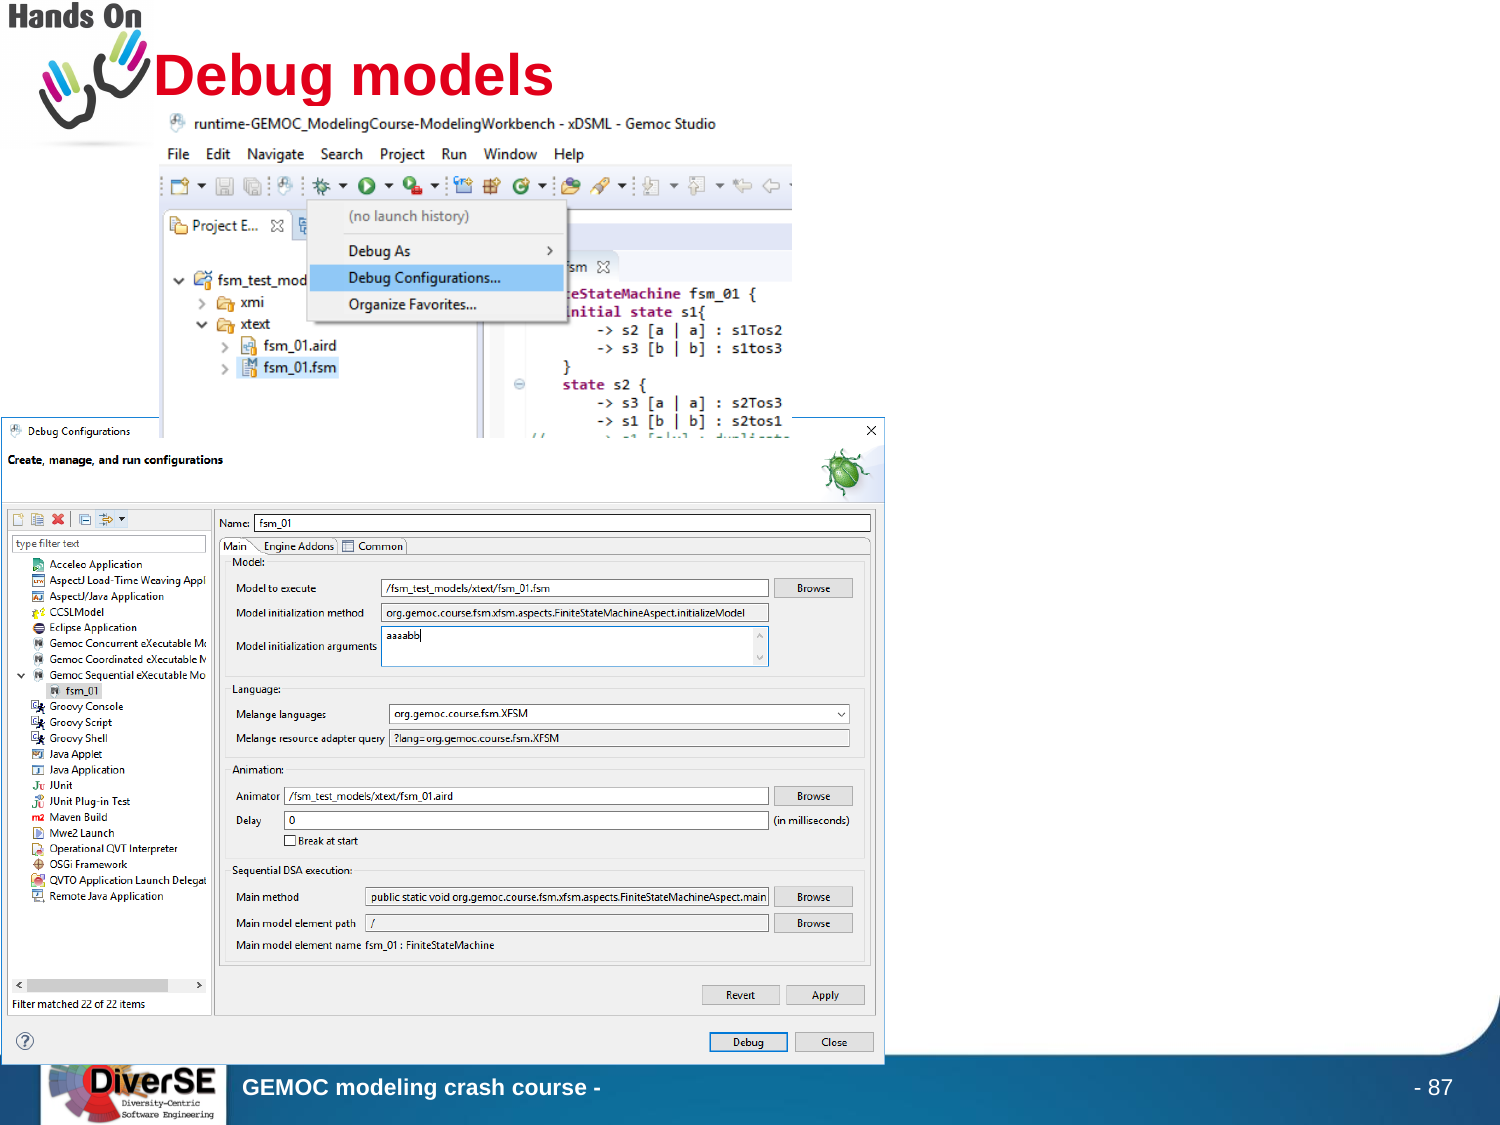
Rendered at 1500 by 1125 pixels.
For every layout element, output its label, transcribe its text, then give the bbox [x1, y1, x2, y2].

picture [0, 0, 154, 150]
picture [0, 106, 1500, 1125]
slide_number - 87 [1413, 1064, 1500, 1110]
title Debug models [159, 18, 1459, 126]
footer GEMOC modeling crash course - [242, 1064, 1078, 1110]
